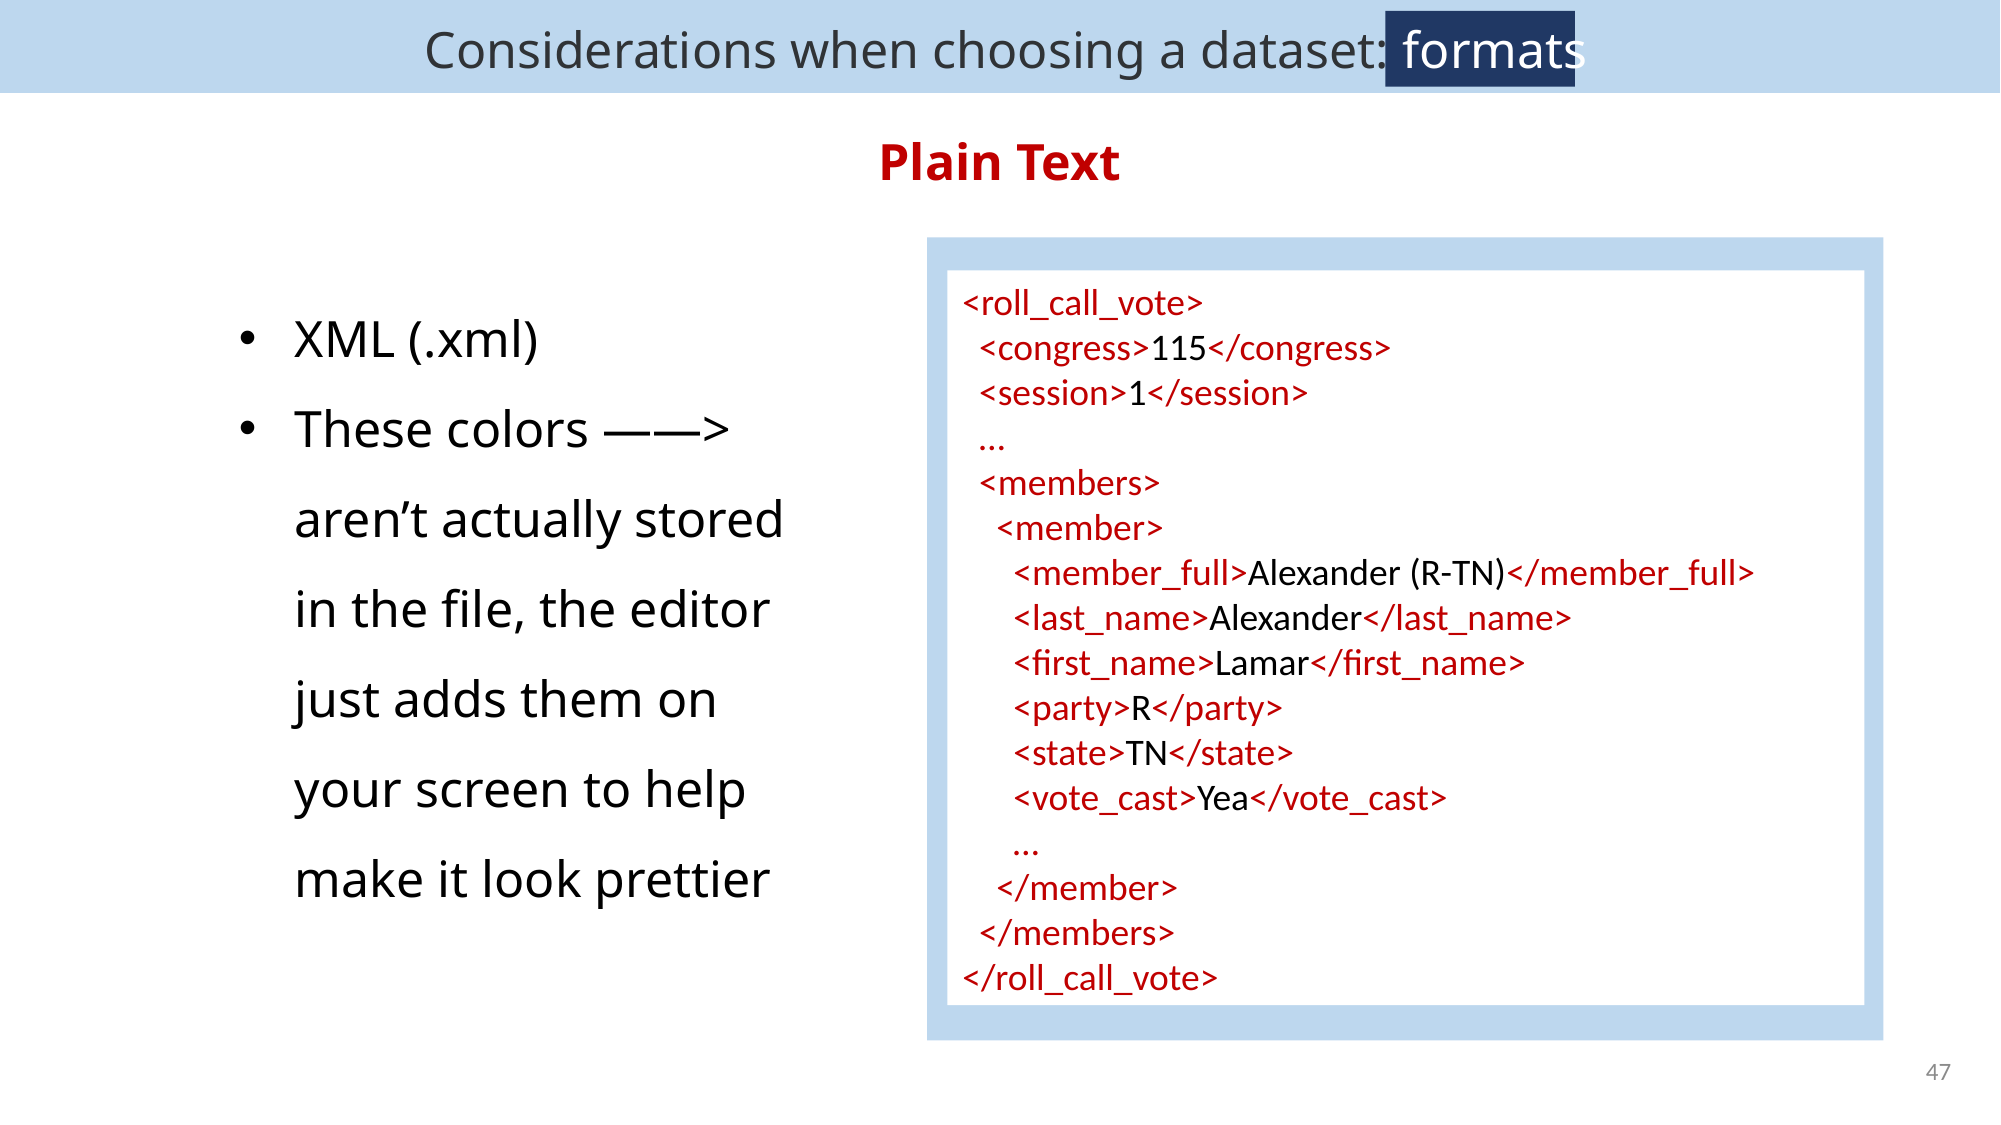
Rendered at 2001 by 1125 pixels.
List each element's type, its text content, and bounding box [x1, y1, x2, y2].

text_box <roll_call_vote> <congress>115</congress> <session>1</session> … <members> <member> <member_full>Alexander (R-TN)</member_full> <last_name>Alexander</last_name> <first_name>Lamar</first_name> <party>R</party> <state>TN</state> <vote_cast>Yea</vote_cast> … </member> </members> </roll_call_vote> [947, 270, 1865, 1006]
text_box [0, 0, 2000, 94]
text_box Plain Text [247, 123, 1752, 199]
text_box Considerations when choosing a dataset: formats [254, 10, 1759, 86]
slide_number 47 [1883, 1040, 1967, 1101]
text_box XML (.xml) These colors ——> aren’t actually stored in the file, the editor just adds them on your screen to help make it look prettier [224, 270, 813, 916]
text_box [926, 236, 1884, 1041]
